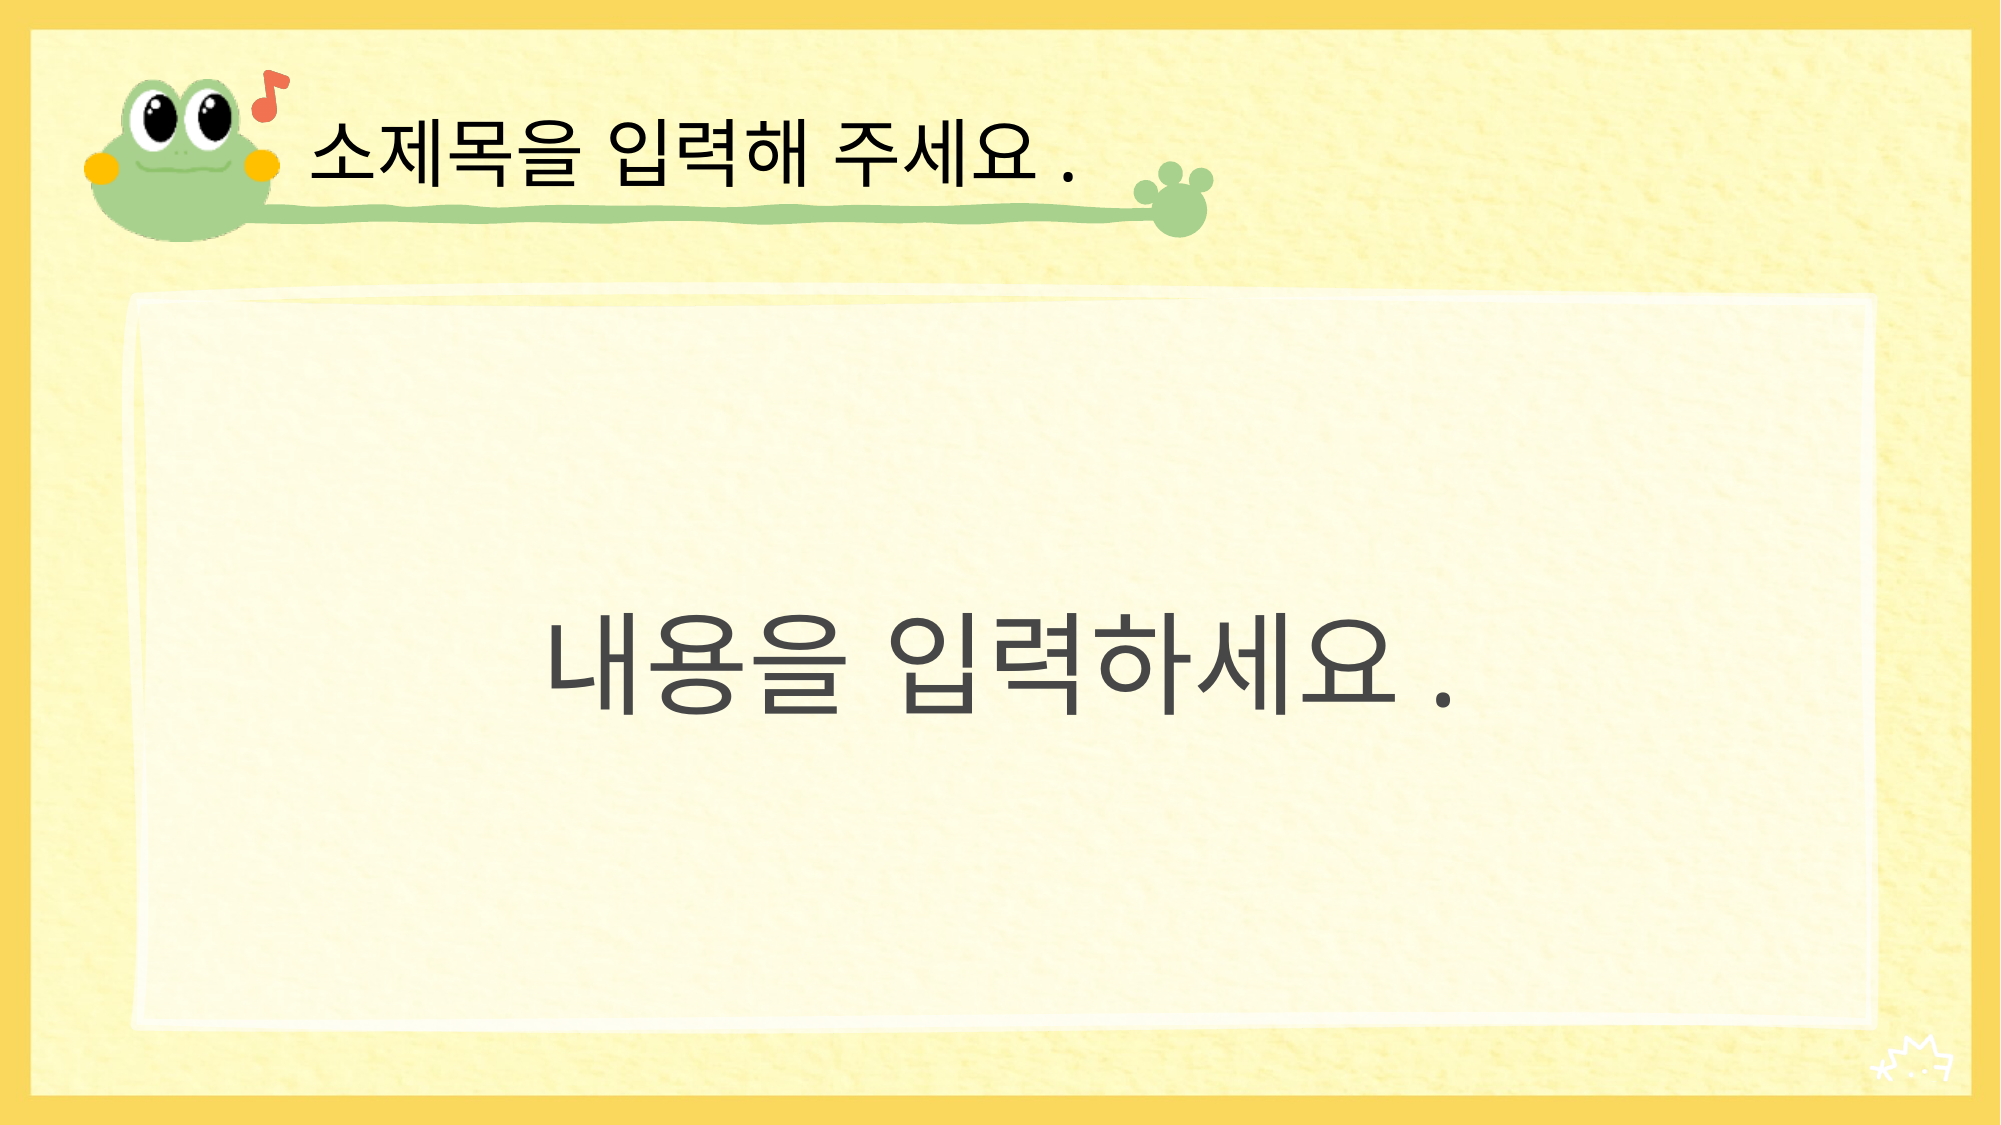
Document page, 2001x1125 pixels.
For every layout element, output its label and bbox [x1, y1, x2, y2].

text_box [84, 79, 1218, 242]
picture [0, 0, 2001, 1125]
